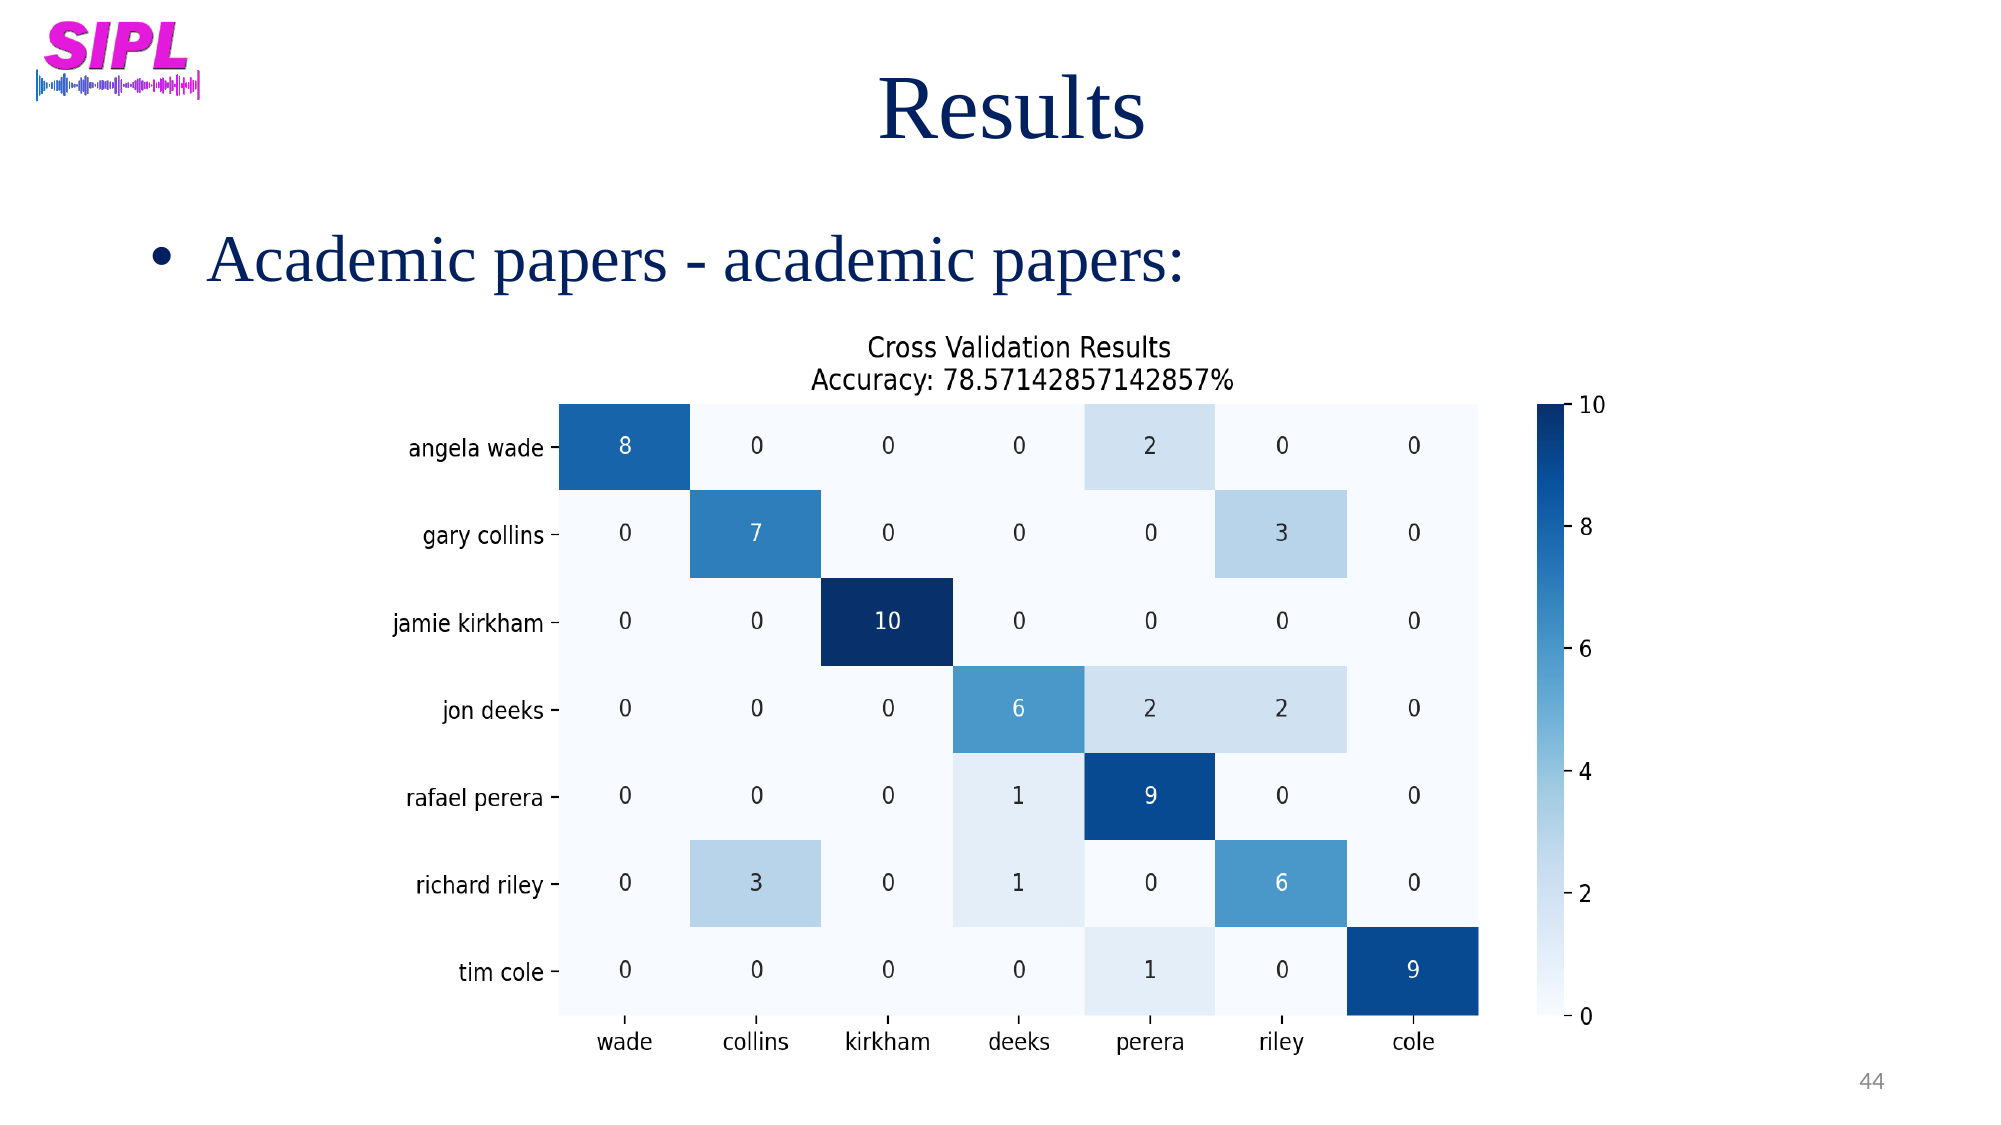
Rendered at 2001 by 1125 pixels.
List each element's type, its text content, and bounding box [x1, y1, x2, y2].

picture [24, 15, 112, 104]
picture [354, 324, 1645, 1077]
slide_number 44 [1433, 1050, 1900, 1110]
text_box Academic papers - academic papers: [135, 207, 1890, 988]
title Results [112, 7, 1913, 196]
text_box [110, 202, 1798, 983]
